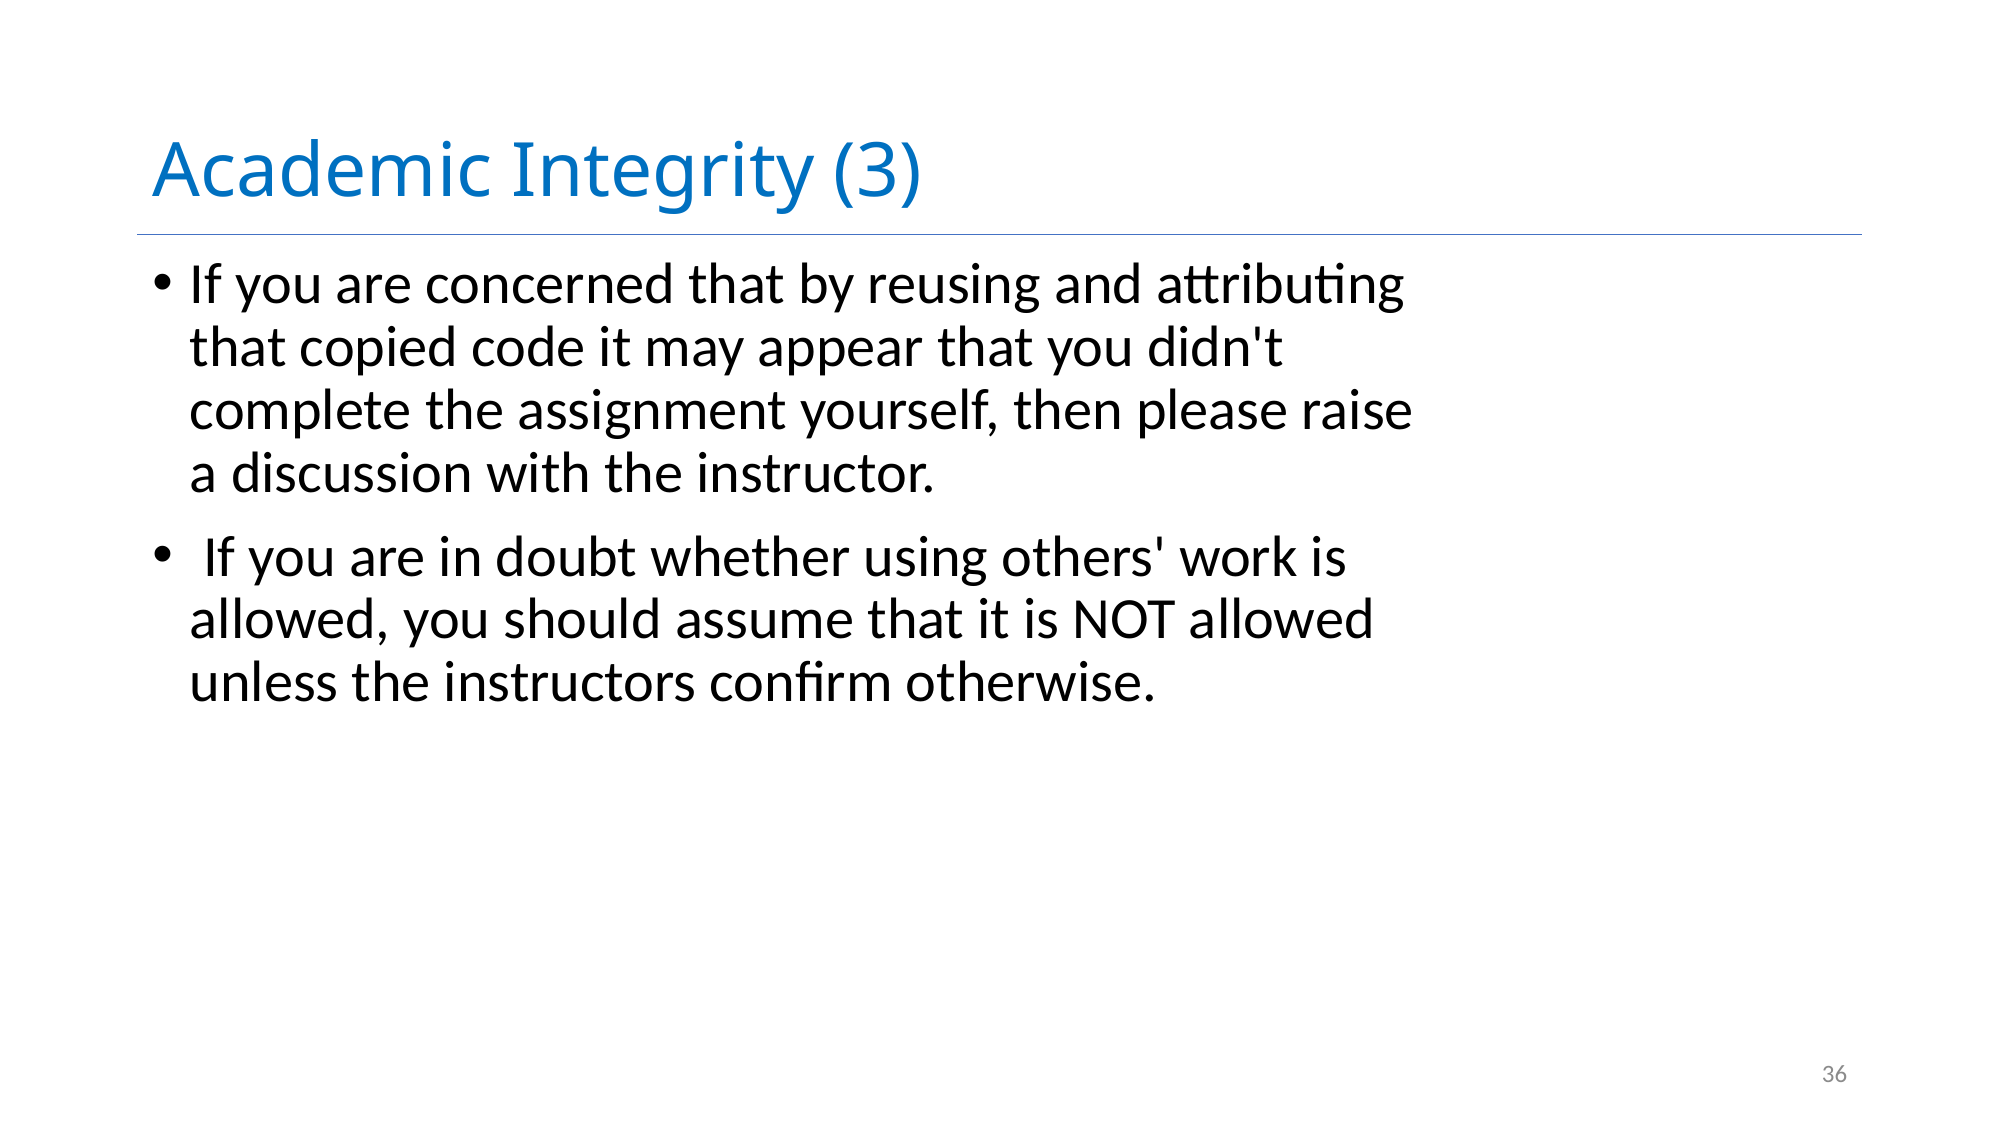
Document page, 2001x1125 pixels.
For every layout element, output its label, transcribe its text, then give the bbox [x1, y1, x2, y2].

list If you are concerned that by reusing and attributing that copied code it may appear that you didn't complete the assignment yourself, then please raise a discussion with the instructor. If you are in doubt whether using others' work is allowed, you should assume that it is NOT allowed unless the instructors confirm otherwise. [137, 246, 1432, 960]
slide_number 36 [1412, 1042, 1863, 1103]
title Academic Integrity (3) [137, 3, 1863, 221]
